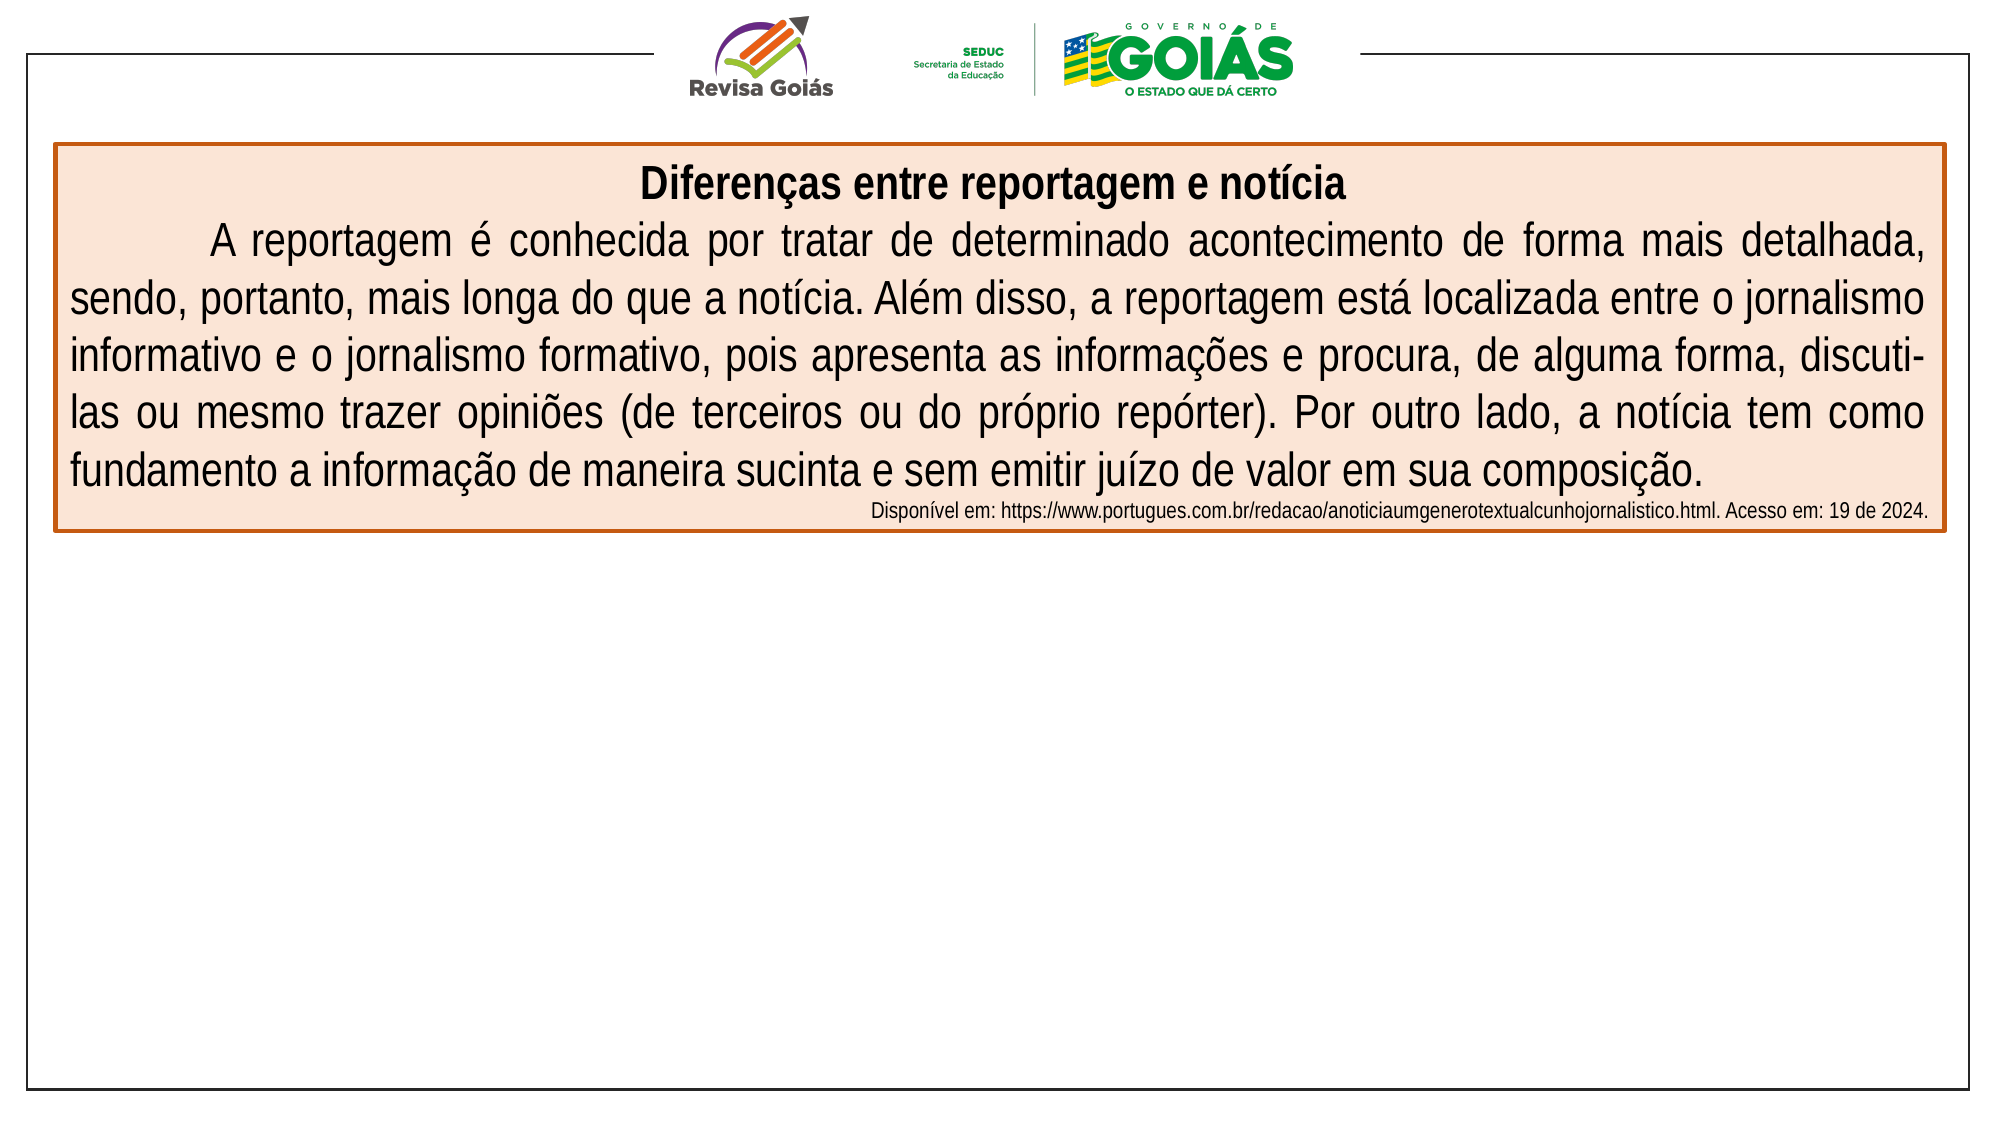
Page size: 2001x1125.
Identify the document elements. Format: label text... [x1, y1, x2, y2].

picture [690, 16, 833, 96]
picture [914, 23, 1293, 96]
text_box Diferenças entre reportagem e notícia A reportagem é conhecida por tratar de determinado acontecimento de forma mais detalhada, sendo, portanto, mais longa do que a notícia. Além disso, a reportagem está localizada entre o jornalismo informativo e o jornalismo formativo, pois apresenta as informações e procura, de alguma forma, discuti-las ou mesmo trazer opiniões (de terceiros ou do próprio repórter). Por outro lado, a notícia tem como fundamento a informação de maneira sucinta e sem emitir juízo de valor em sua composição. Disponível em: https://www.portugues.com.br/redacao/anoticiaumgenerotextualcunhojornalistico.html. Acesso em: 19 de 2024. [55, 143, 1945, 531]
